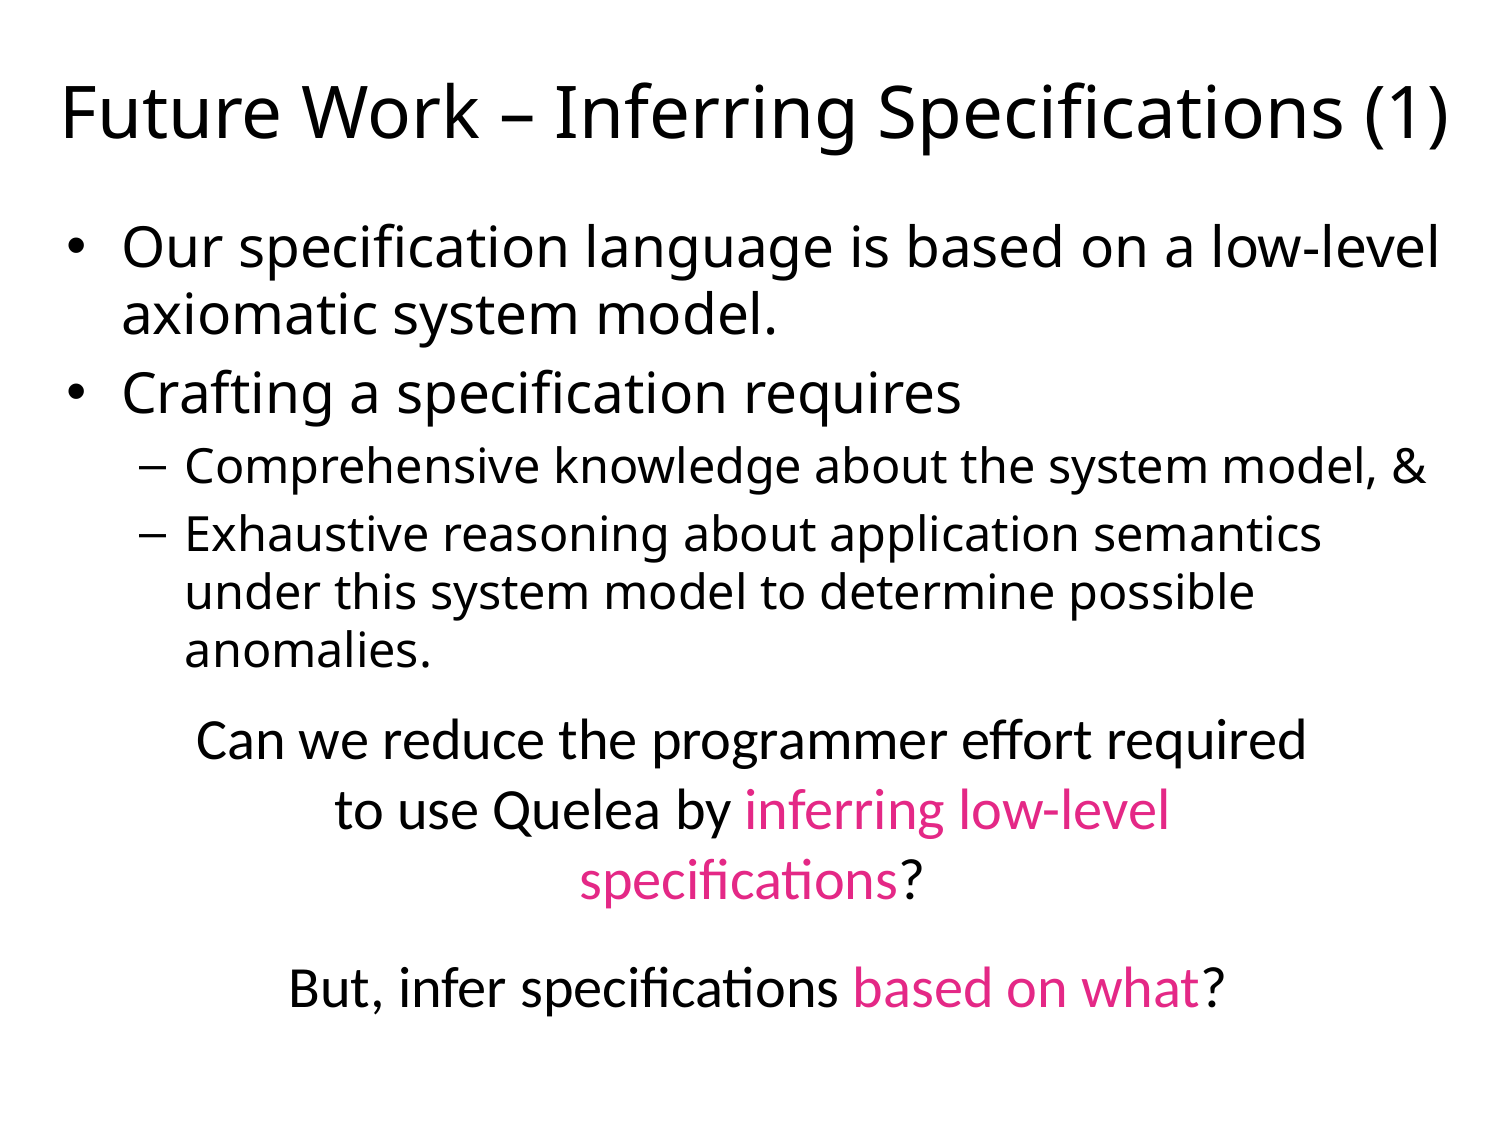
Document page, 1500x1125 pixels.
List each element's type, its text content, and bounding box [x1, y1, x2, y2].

text_box But, infer specifications based on what? [273, 941, 1243, 1027]
text_box Can we reduce the programmer effort required to use Quelea by inferring low-level specifications? [154, 693, 1351, 919]
list Our specification language is based on a low-level axiomatic system model. Crafting a specification requires Comprehensive knowledge about the system model, & Exhaustive reasoning about application semantics under this system model to determine possible anomalies. [51, 203, 1459, 741]
title Future Work – Inferring Specifications (1) [31, 15, 1478, 204]
